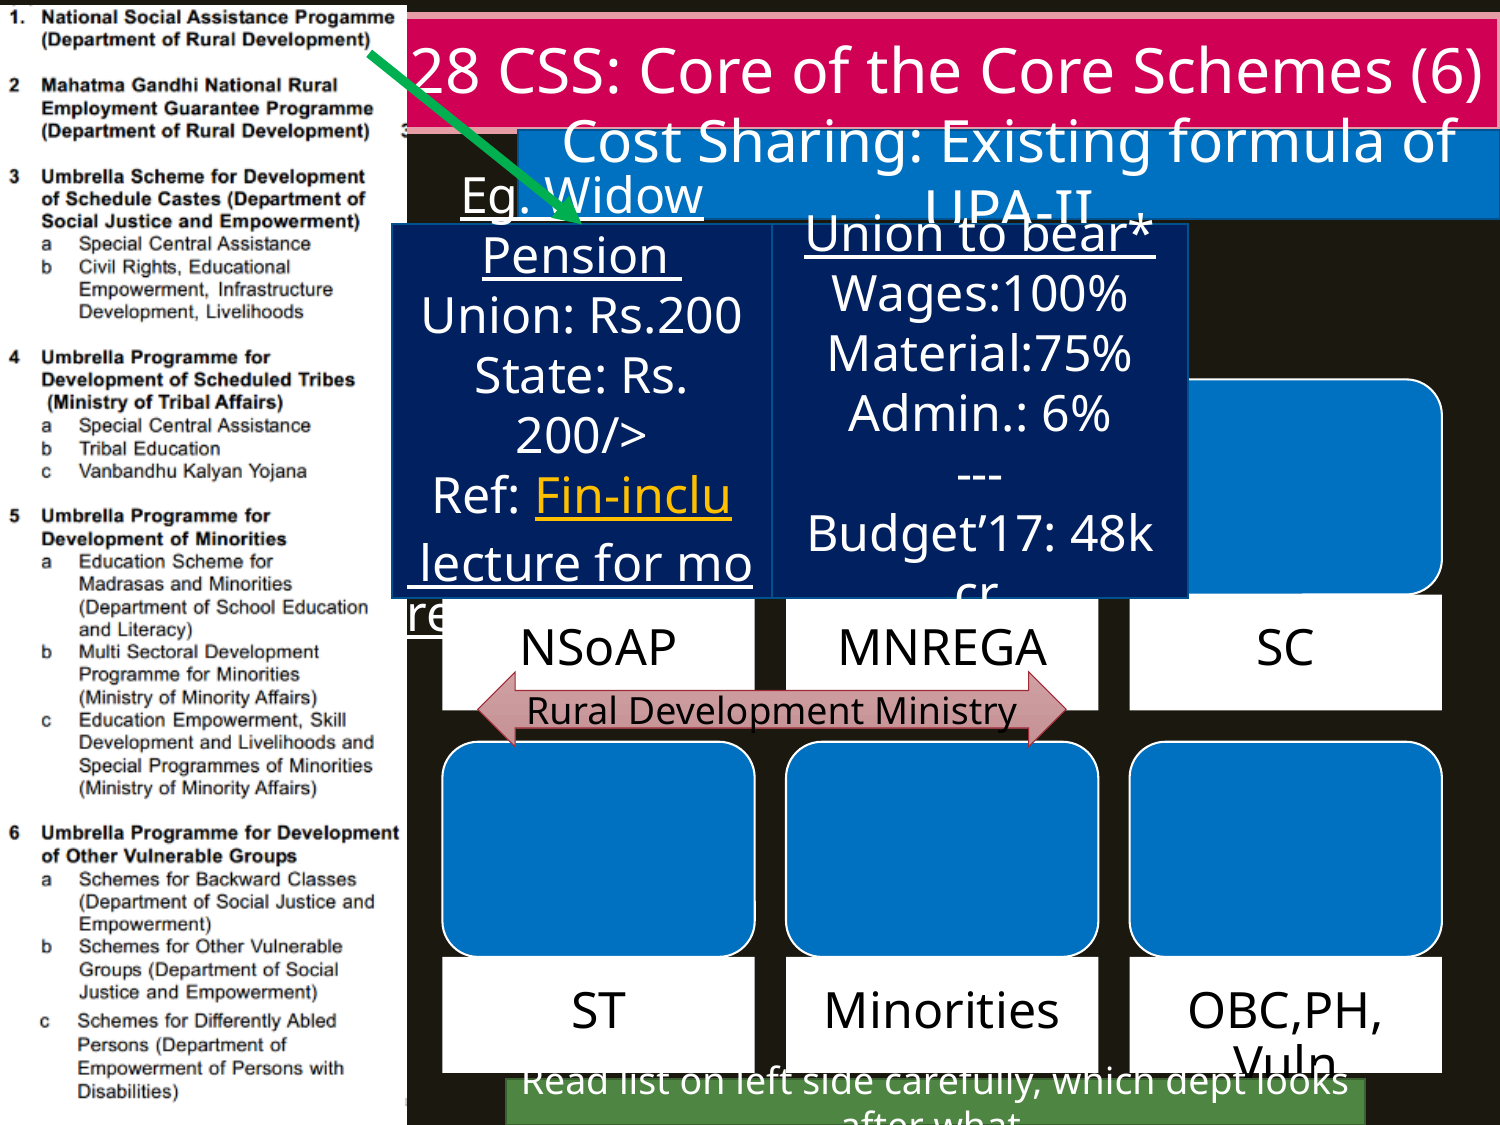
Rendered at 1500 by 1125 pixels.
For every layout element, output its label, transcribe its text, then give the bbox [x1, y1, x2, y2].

picture [0, 5, 407, 1125]
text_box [442, 312, 1443, 1125]
text_box Union to bear* Wages:100% Material:75% Admin.: 6% --- Budget’17: 48k cr. [771, 223, 1189, 312]
text_box Cost Sharing: Existing formula of UPA-II [582, 129, 1500, 220]
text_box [369, 53, 582, 225]
title Out of 28 CSS: Core of the Core Schemes (6) [407, 12, 1500, 129]
text_box Eg. Widow Pension Union: Rs.200 State: Rs. 200/> Ref: Fin-inclu lecture for more. [407, 223, 771, 599]
